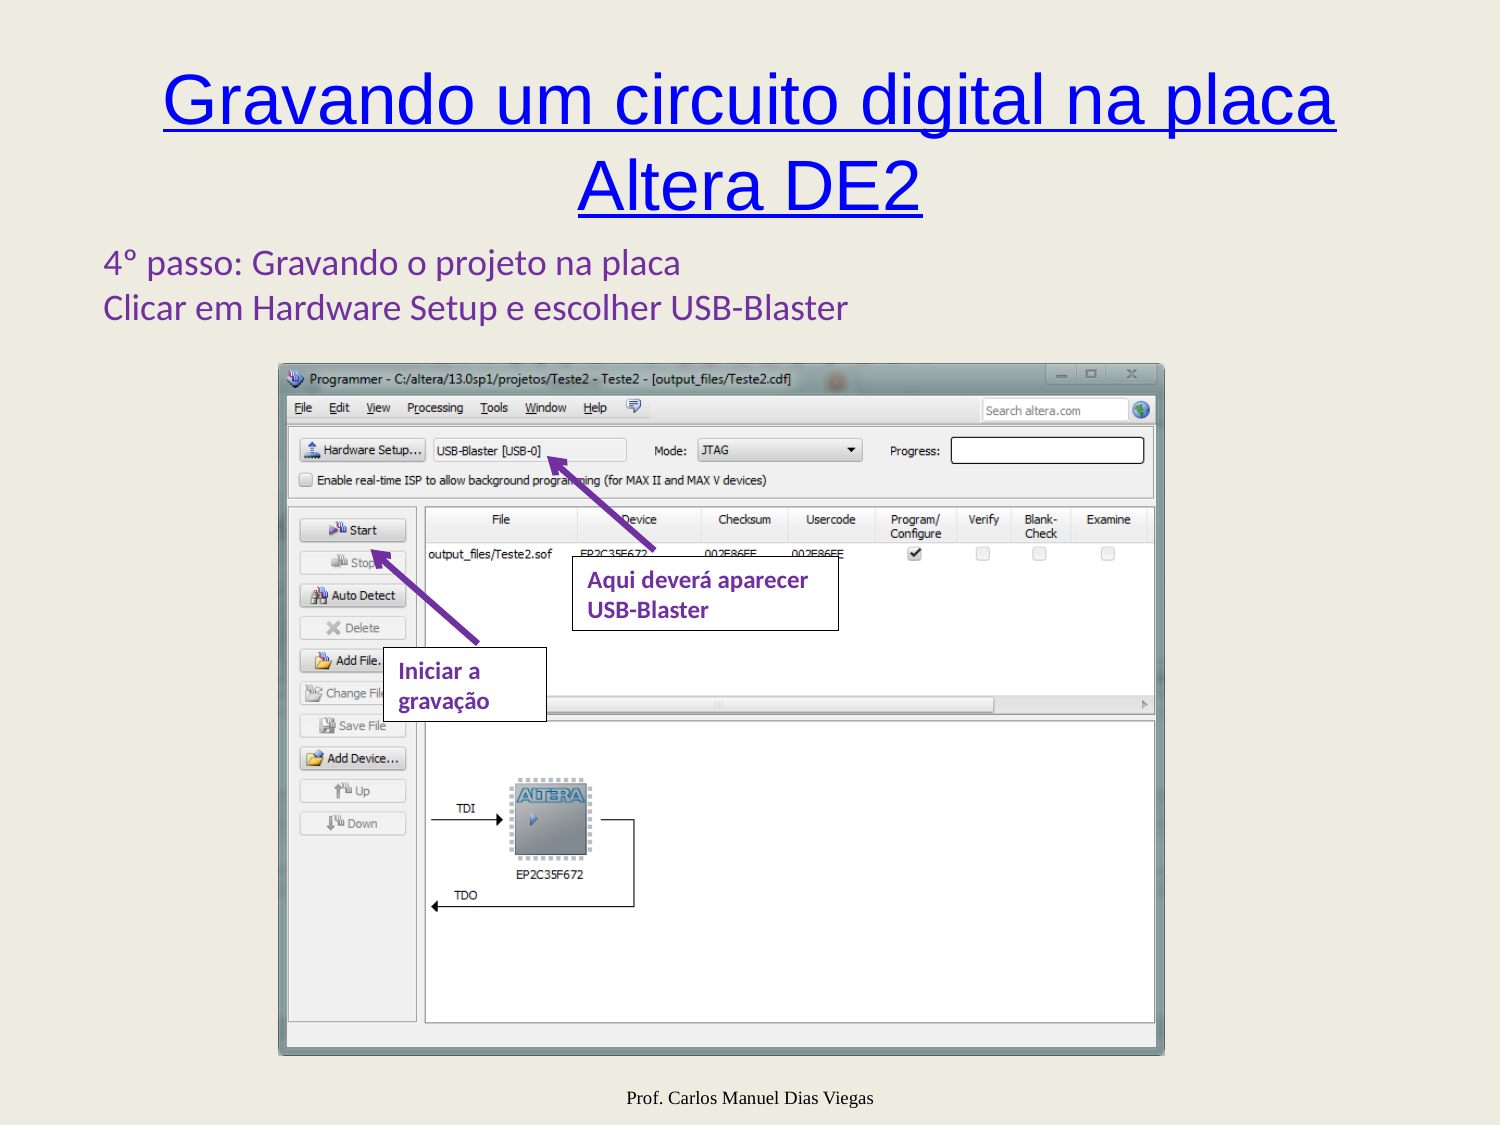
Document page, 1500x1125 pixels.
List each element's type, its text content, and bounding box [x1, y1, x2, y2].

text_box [546, 455, 655, 551]
title Gravando um circuito digital na placa Altera DE2 [75, 45, 1425, 233]
footer Prof. Carlos Manuel Dias Viegas [512, 1082, 988, 1113]
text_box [370, 548, 479, 644]
picture [278, 362, 1165, 1057]
text_box 4º passo: Gravando o projeto na placa Clicar em Hardware Setup e escolher USB-Blaster [88, 230, 1356, 336]
